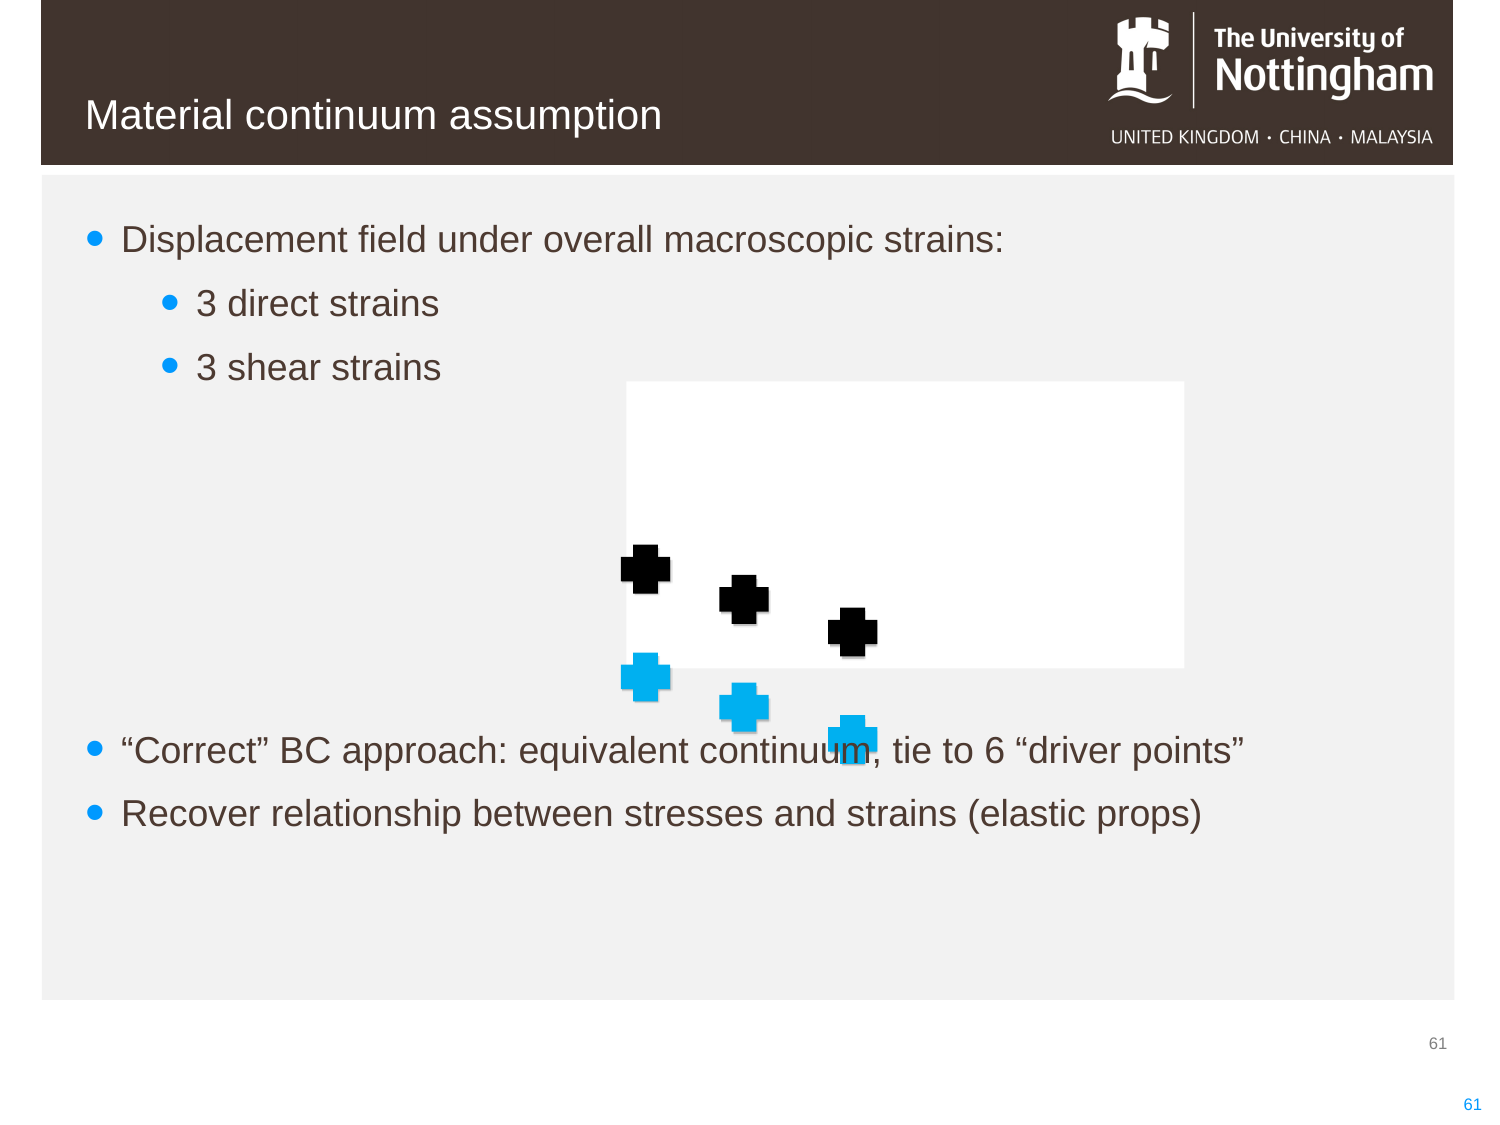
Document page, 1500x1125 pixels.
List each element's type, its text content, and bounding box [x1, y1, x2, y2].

picture [41, 0, 1453, 165]
text_box 61 [1256, 1086, 1483, 1105]
text_box Material continuum assumption [70, 90, 1425, 197]
slide_number 61 [1399, 1024, 1463, 1086]
text_box Displacement field under overall macroscopic strains: 3 direct strains 3 shear strains “Correct” BC approach: equivalent continuum, tie to 6 “driver points” Recover relationship between stresses and strains (elastic props) [70, 207, 1397, 929]
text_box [620, 380, 1185, 765]
